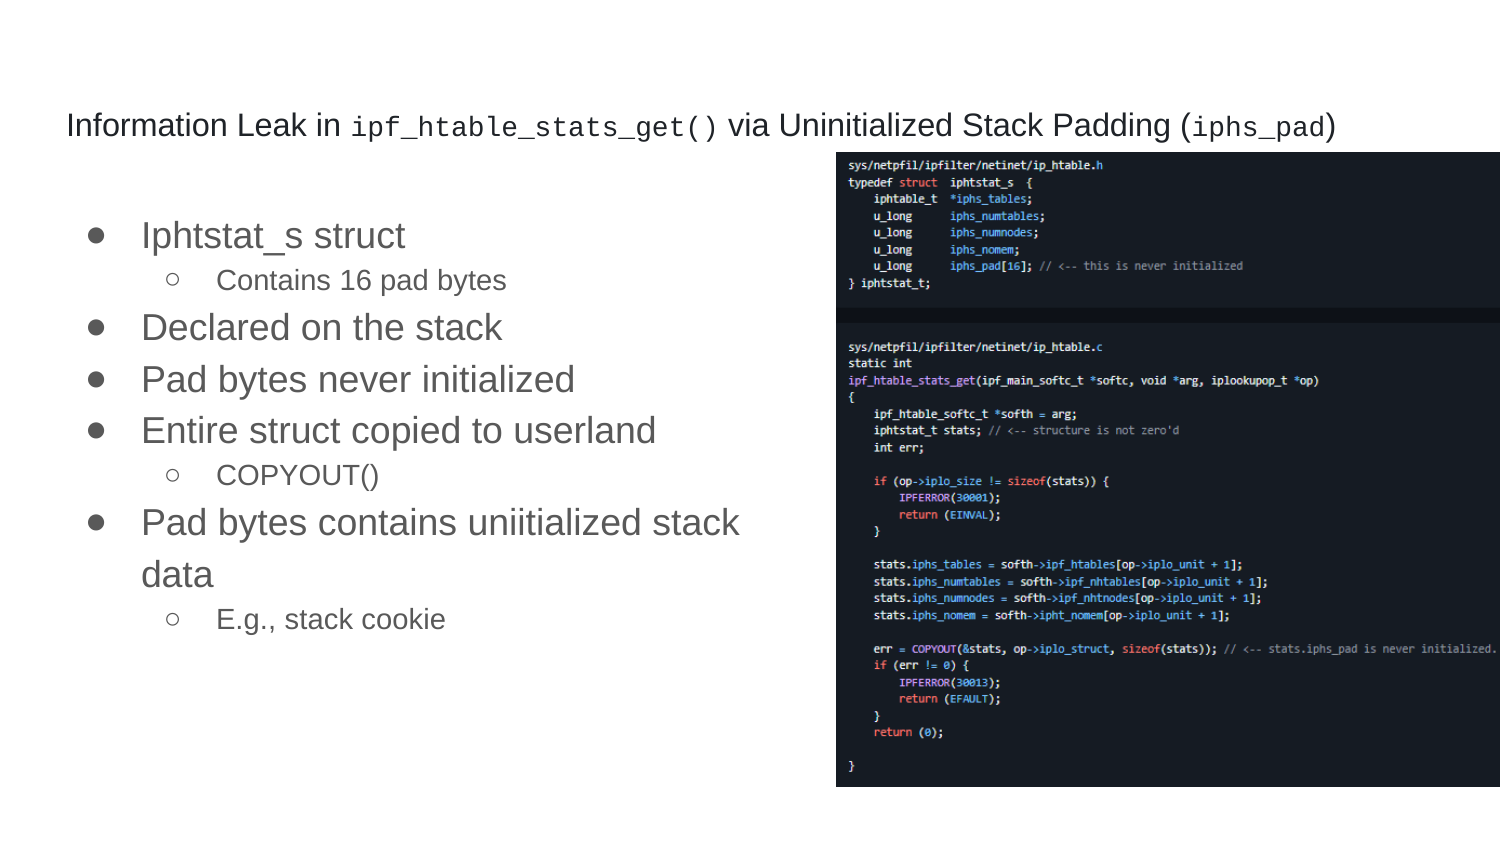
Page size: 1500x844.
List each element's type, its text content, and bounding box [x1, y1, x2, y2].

title Information Leak in ipf_htable_stats_get() via Uninitialized Stack Padding (iphs_pad) [51, 72, 1449, 167]
picture [836, 152, 1500, 787]
list Iphtstat_s struct Contains 16 pad bytes Declared on the stack Pad bytes never initialized Entire struct copied to userland COPYOUT() Pad bytes contains uniitialized stack data E.g., stack cookie [51, 189, 821, 750]
